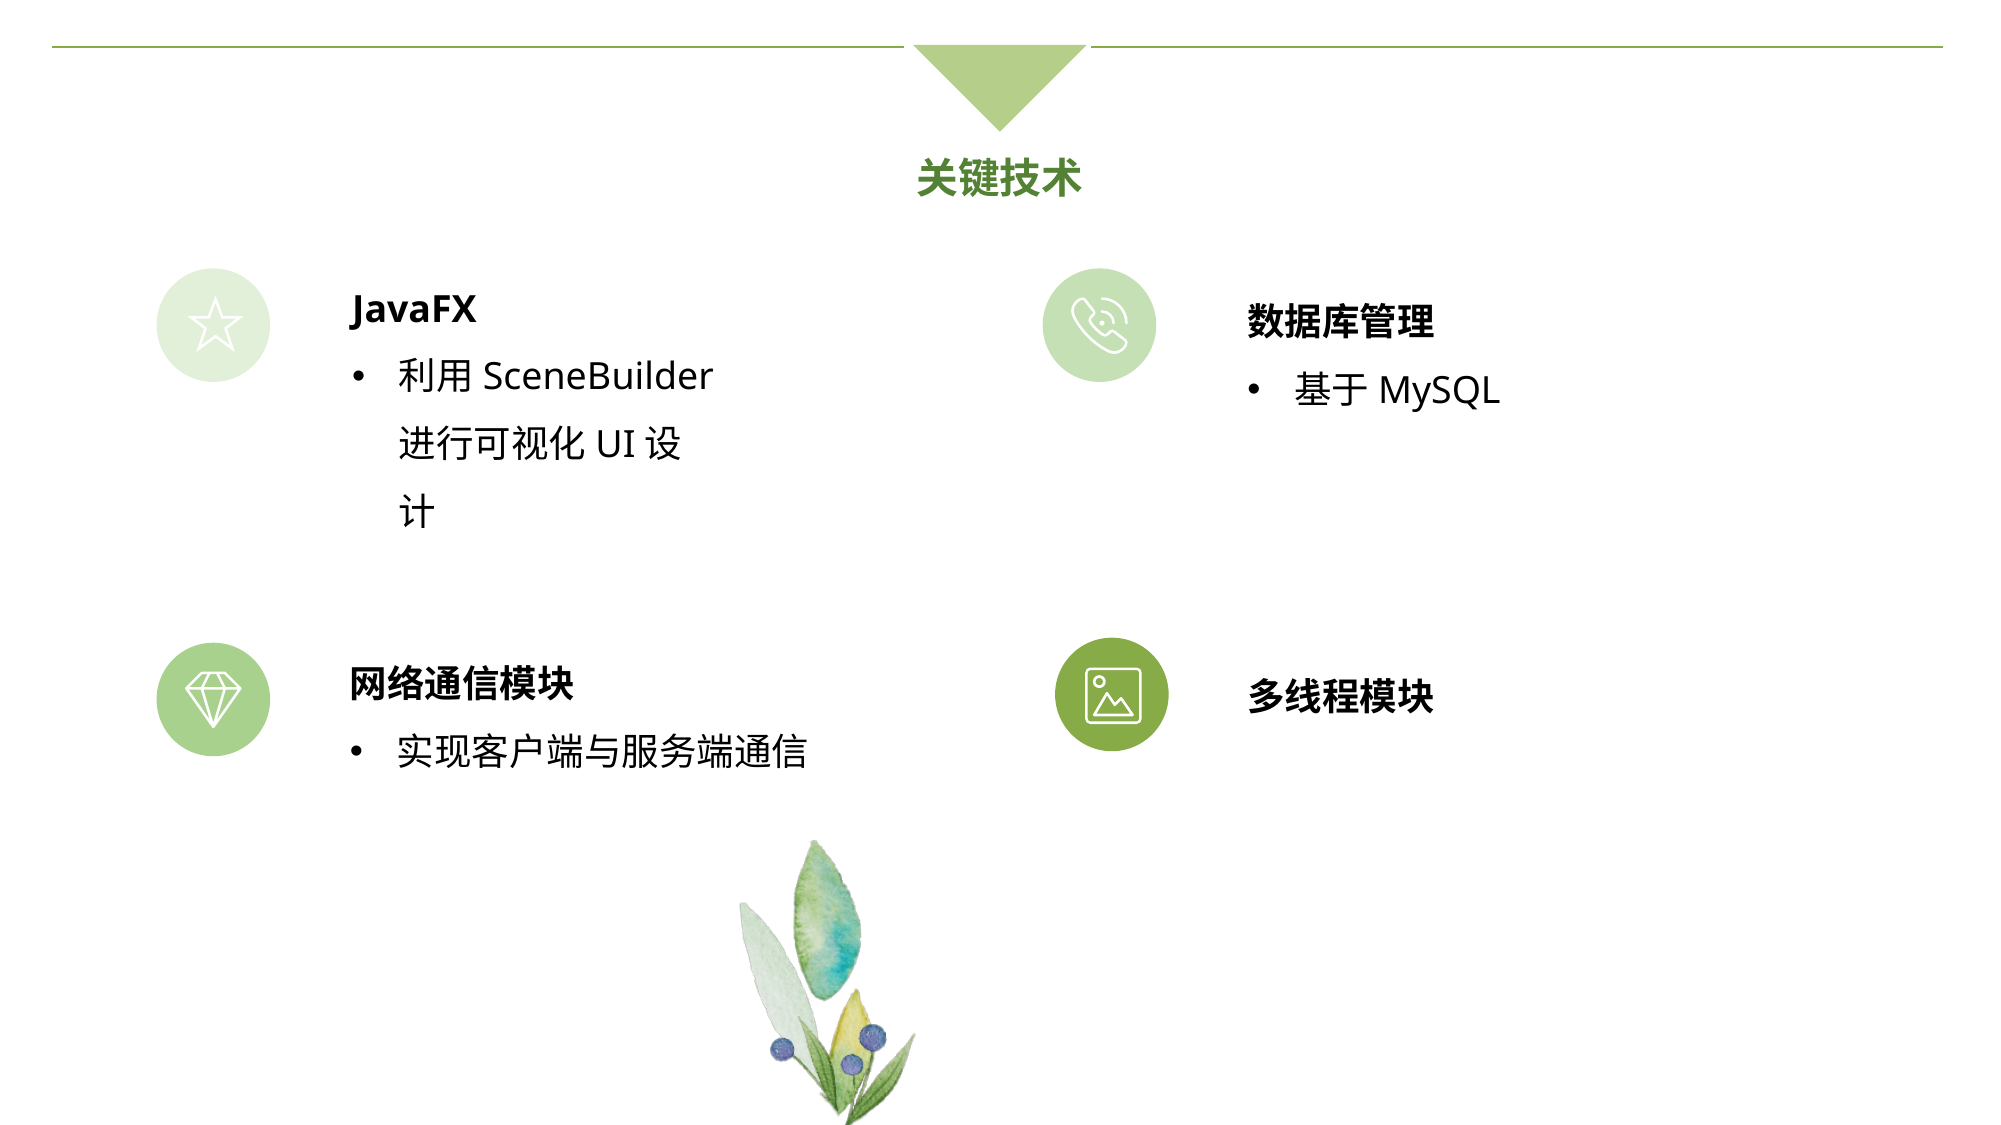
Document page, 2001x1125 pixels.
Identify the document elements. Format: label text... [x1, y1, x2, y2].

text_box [1042, 268, 1157, 382]
text_box 多线程模块 [1232, 642, 1798, 725]
text_box 关键技术 [729, 144, 1270, 210]
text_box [156, 268, 271, 382]
text_box 网络通信模块 实现客户端与服务端通信 [335, 630, 900, 781]
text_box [1055, 637, 1169, 752]
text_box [156, 642, 271, 757]
text_box [910, 43, 1090, 134]
picture [566, 745, 1076, 1125]
text_box 数据库管理 基于MySQL [1232, 268, 1798, 419]
text_box JavaFX 利用SceneBuilder进行可视化UI设计 [337, 255, 730, 540]
